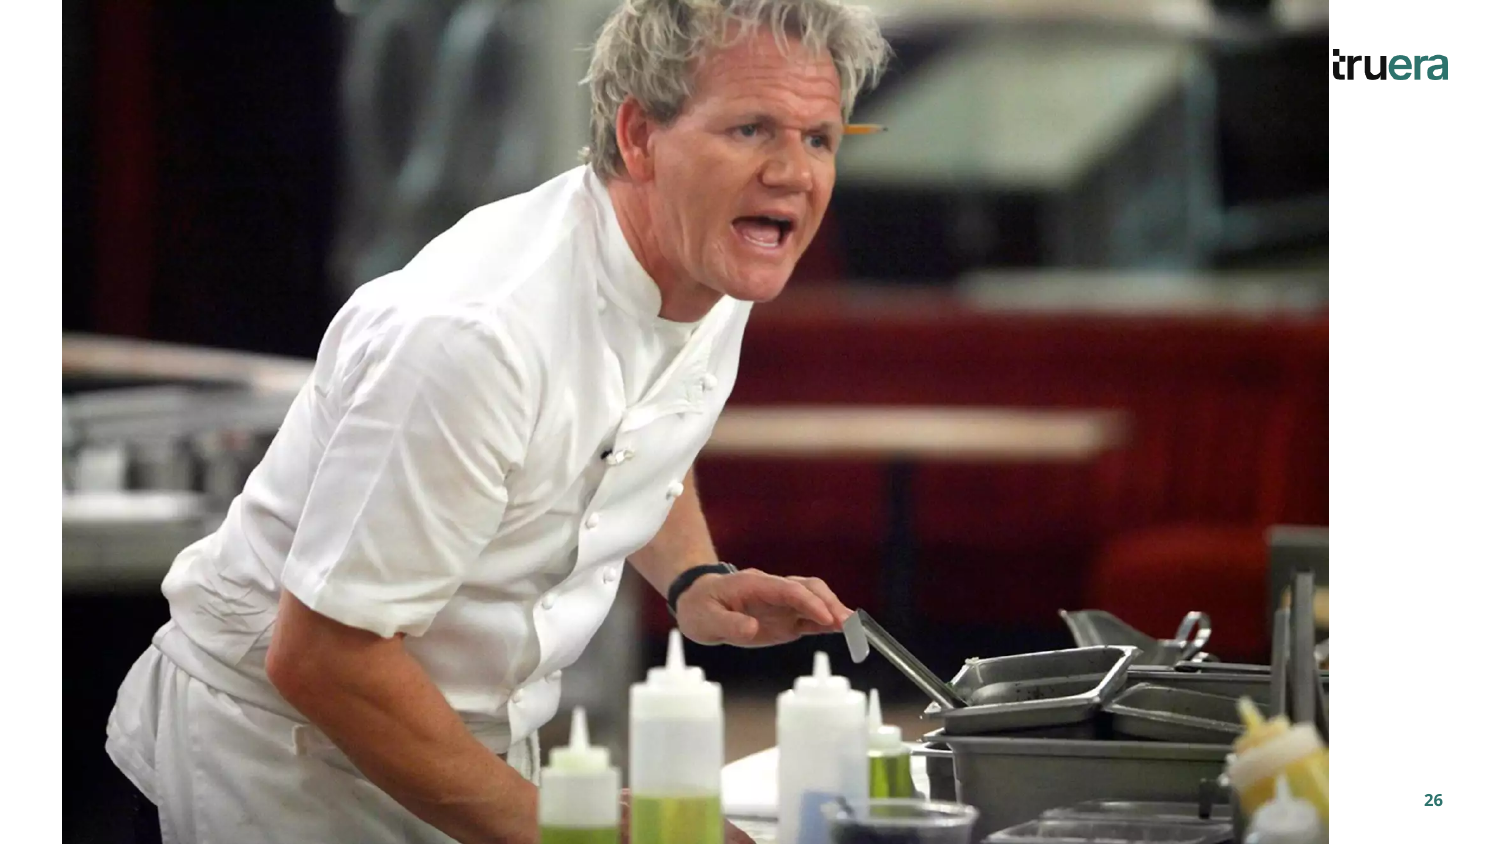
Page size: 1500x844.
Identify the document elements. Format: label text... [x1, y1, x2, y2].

picture [62, 0, 1329, 844]
picture [1333, 49, 1448, 80]
slide_number ‹#› [1368, 774, 1459, 839]
